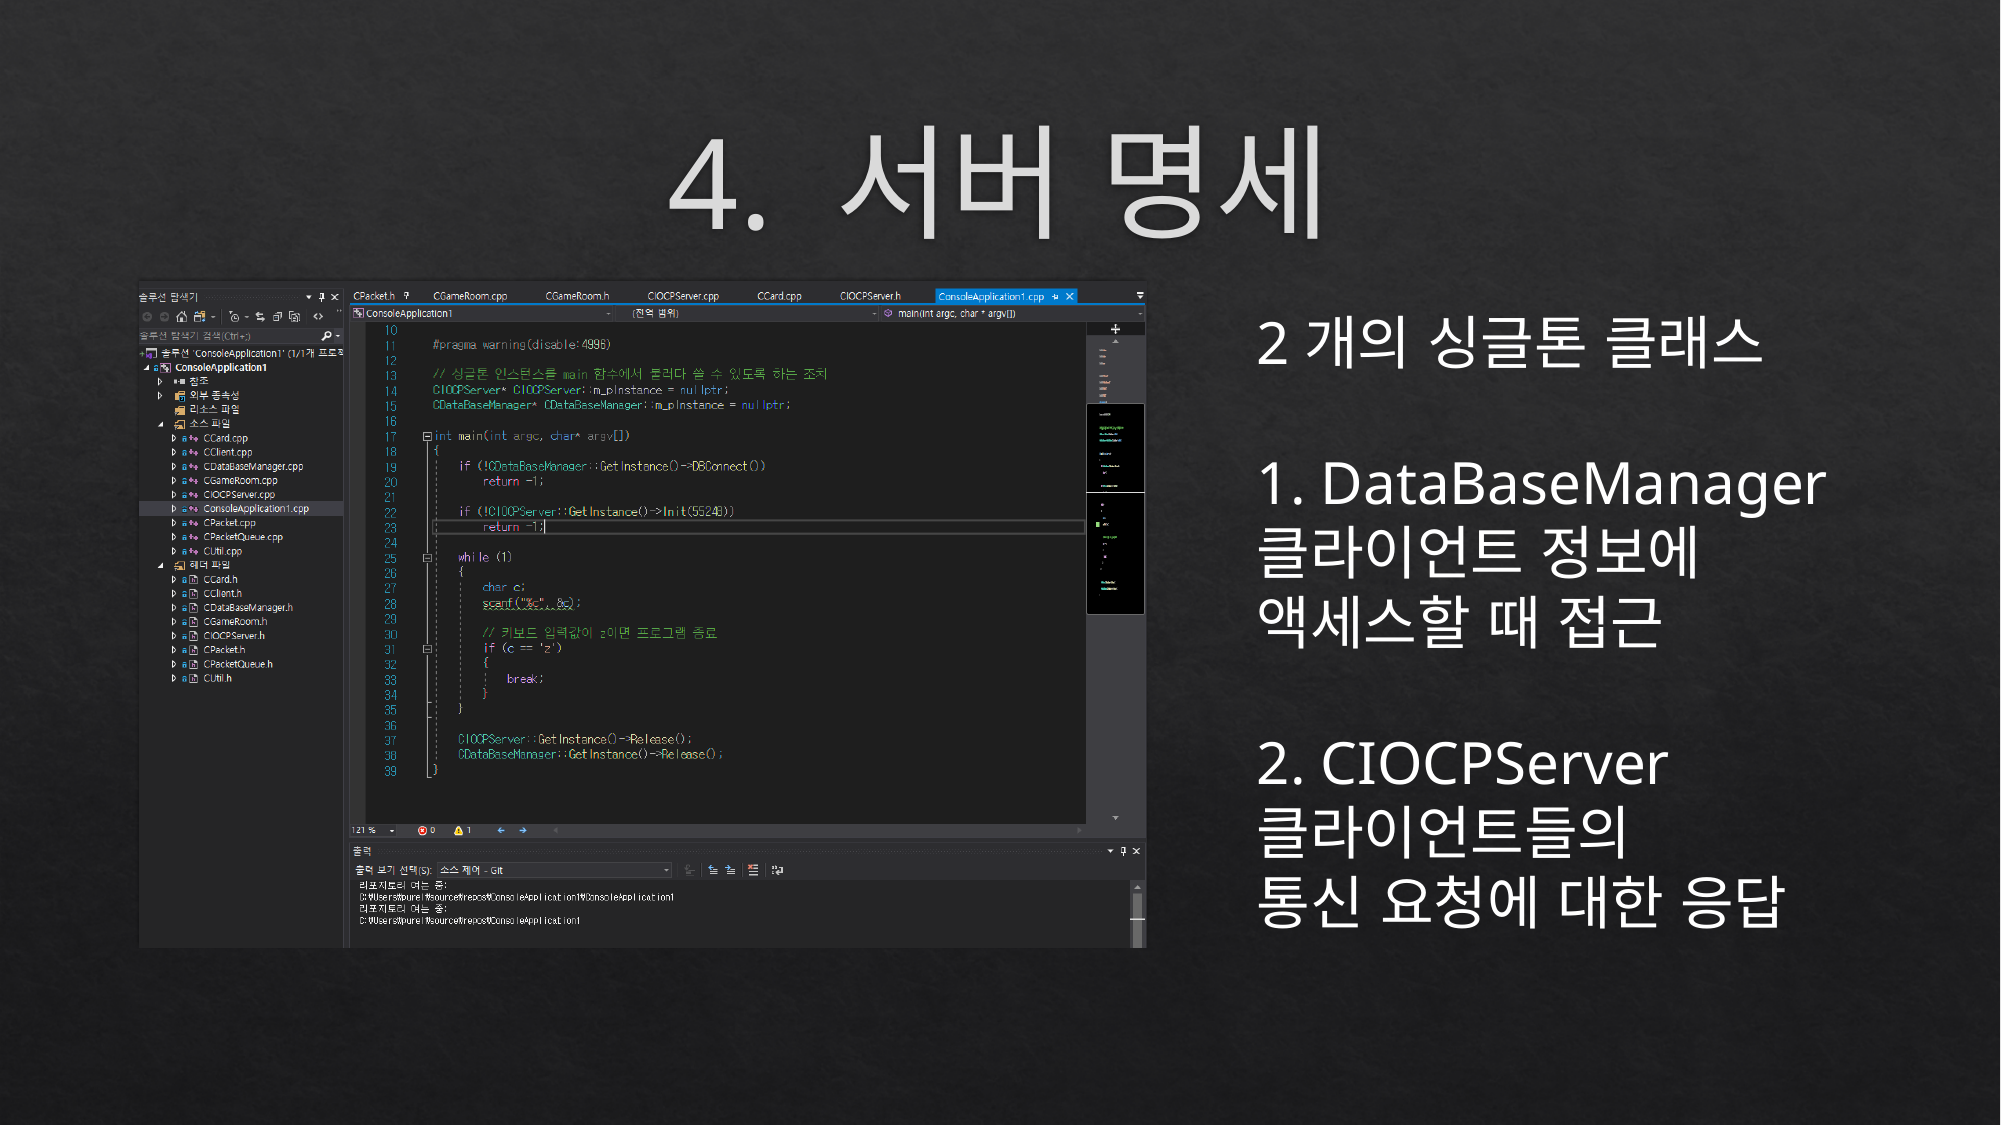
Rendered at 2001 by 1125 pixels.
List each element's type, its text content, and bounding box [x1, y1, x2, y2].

title 4. 서버 명세 [149, 99, 1849, 260]
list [139, 280, 1147, 948]
text_box 2개의 싱글톤 클래스 1. DataBaseManager 클라이언트 정보에 액세스할 때 접근 2. CIOCPServer 클라이언트들의 통신 요청에 대한 응답 [1242, 298, 1882, 944]
